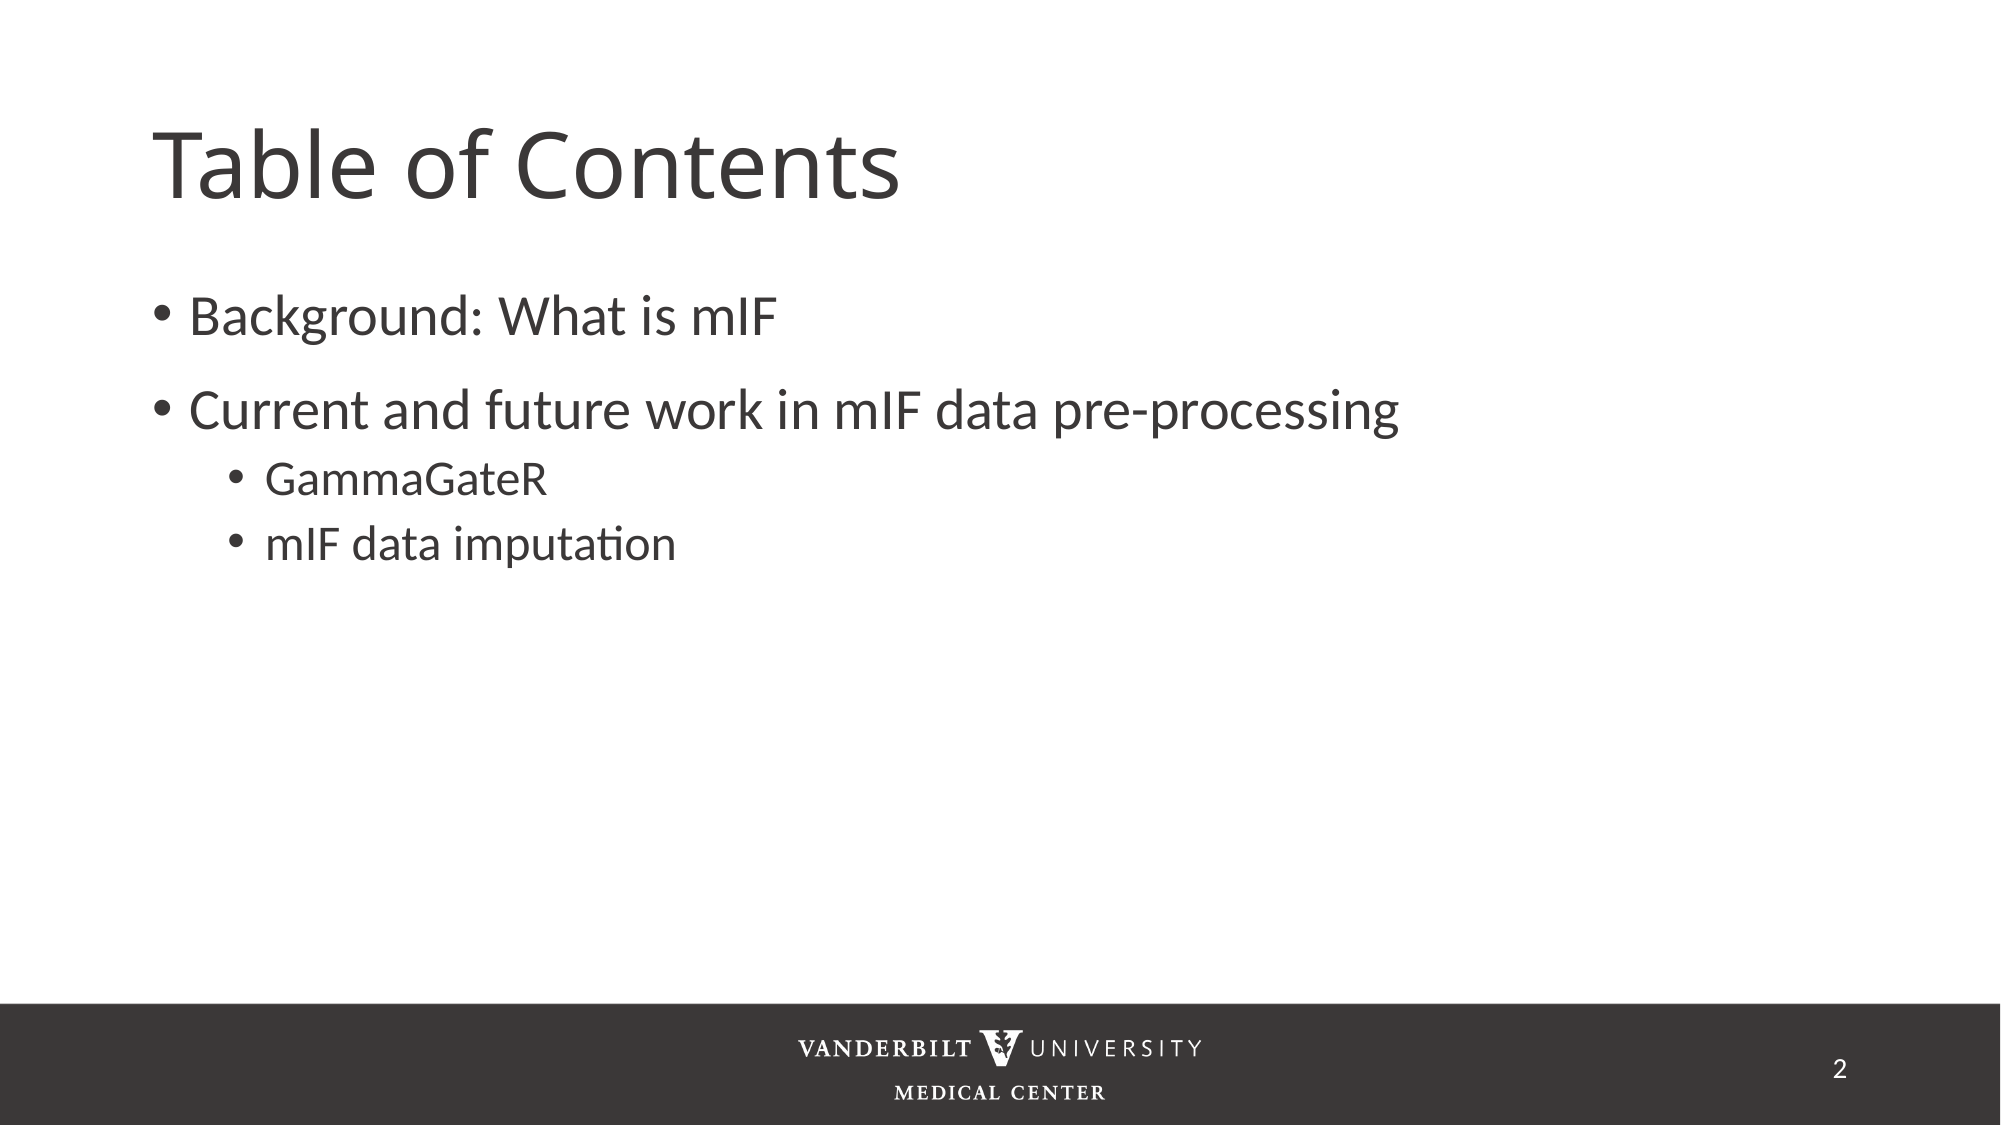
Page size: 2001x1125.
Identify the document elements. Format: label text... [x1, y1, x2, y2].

slide_number 2 [1412, 1037, 1863, 1097]
picture [762, 994, 1237, 1125]
title Table of Contents [137, 59, 1863, 277]
list Background: What is mIF Current and future work in mIF data pre-processing GammaGateR mIF data imputation [137, 277, 1863, 992]
